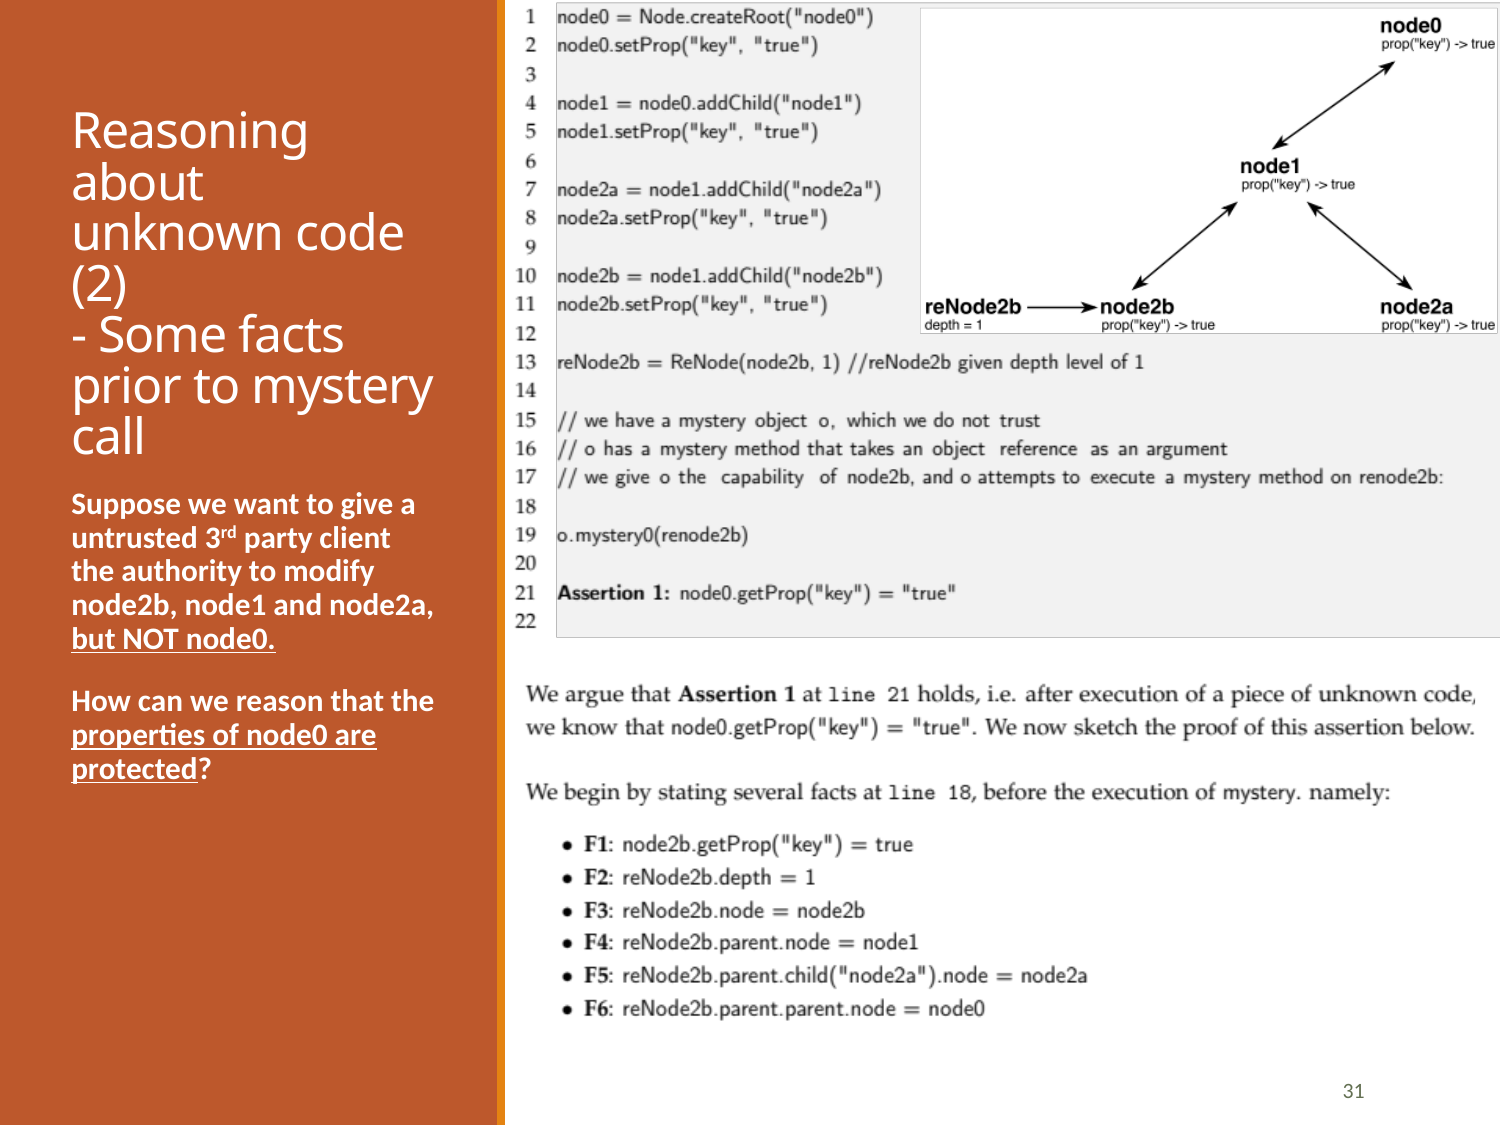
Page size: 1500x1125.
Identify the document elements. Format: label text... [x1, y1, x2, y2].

slide_number 31 [1218, 1059, 1380, 1120]
picture [501, 0, 1500, 655]
title Reasoning about unknown code (2) - Some facts prior to mystery call [56, 97, 451, 473]
list Suppose we want to give a untrusted 3rd party client the authority to modify node2b, node1 and node2a, but NOT node0. How can we reason that the properties of node0 are protected? [56, 479, 451, 1035]
picture [520, 681, 1476, 1033]
